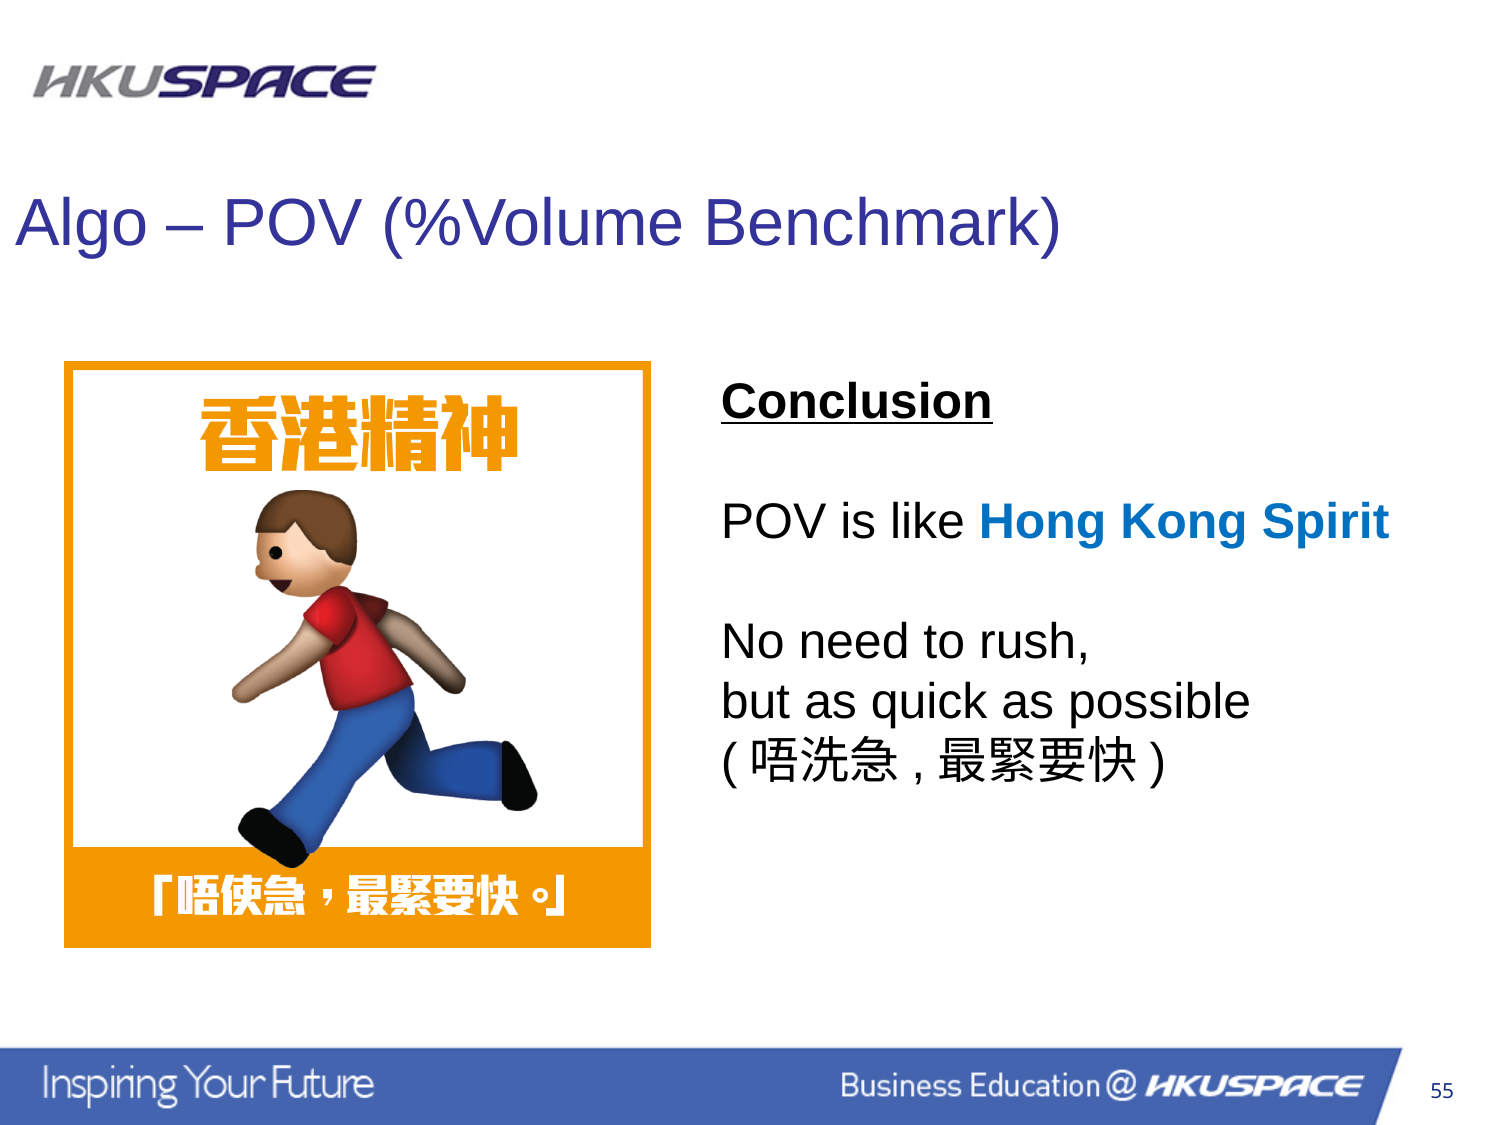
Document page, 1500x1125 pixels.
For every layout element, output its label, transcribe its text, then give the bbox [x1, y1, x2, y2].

slide_number 55 [1415, 1070, 1499, 1125]
title Algo – POV (%Volume Benchmark) [0, 101, 1325, 266]
text_box Conclusion POV is like Hong Kong Spirit No need to rush, but as quick as possible (唔洗急,最緊要快) [706, 361, 1405, 797]
picture [0, 0, 1500, 1125]
